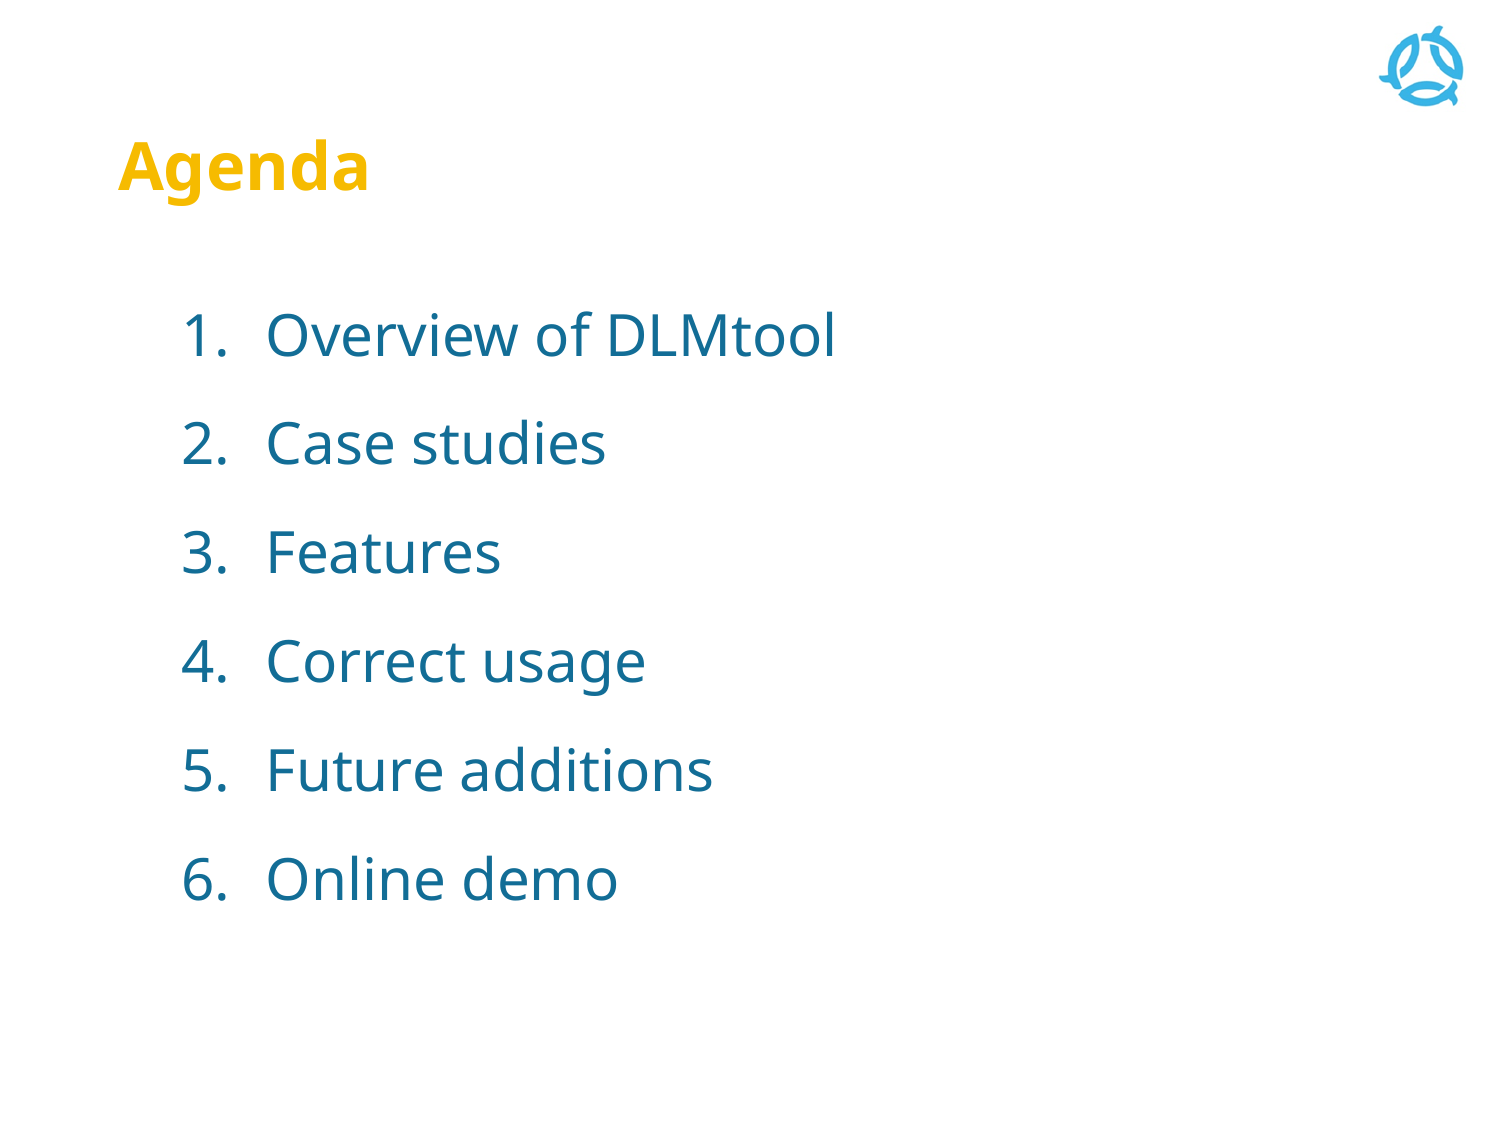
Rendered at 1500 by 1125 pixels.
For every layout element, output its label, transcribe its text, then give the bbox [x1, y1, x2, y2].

list Overview of DLMtool Case studies Features Correct usage Future additions Online demo [166, 298, 1426, 953]
picture [1376, 22, 1471, 112]
title Agenda [103, 59, 1397, 278]
